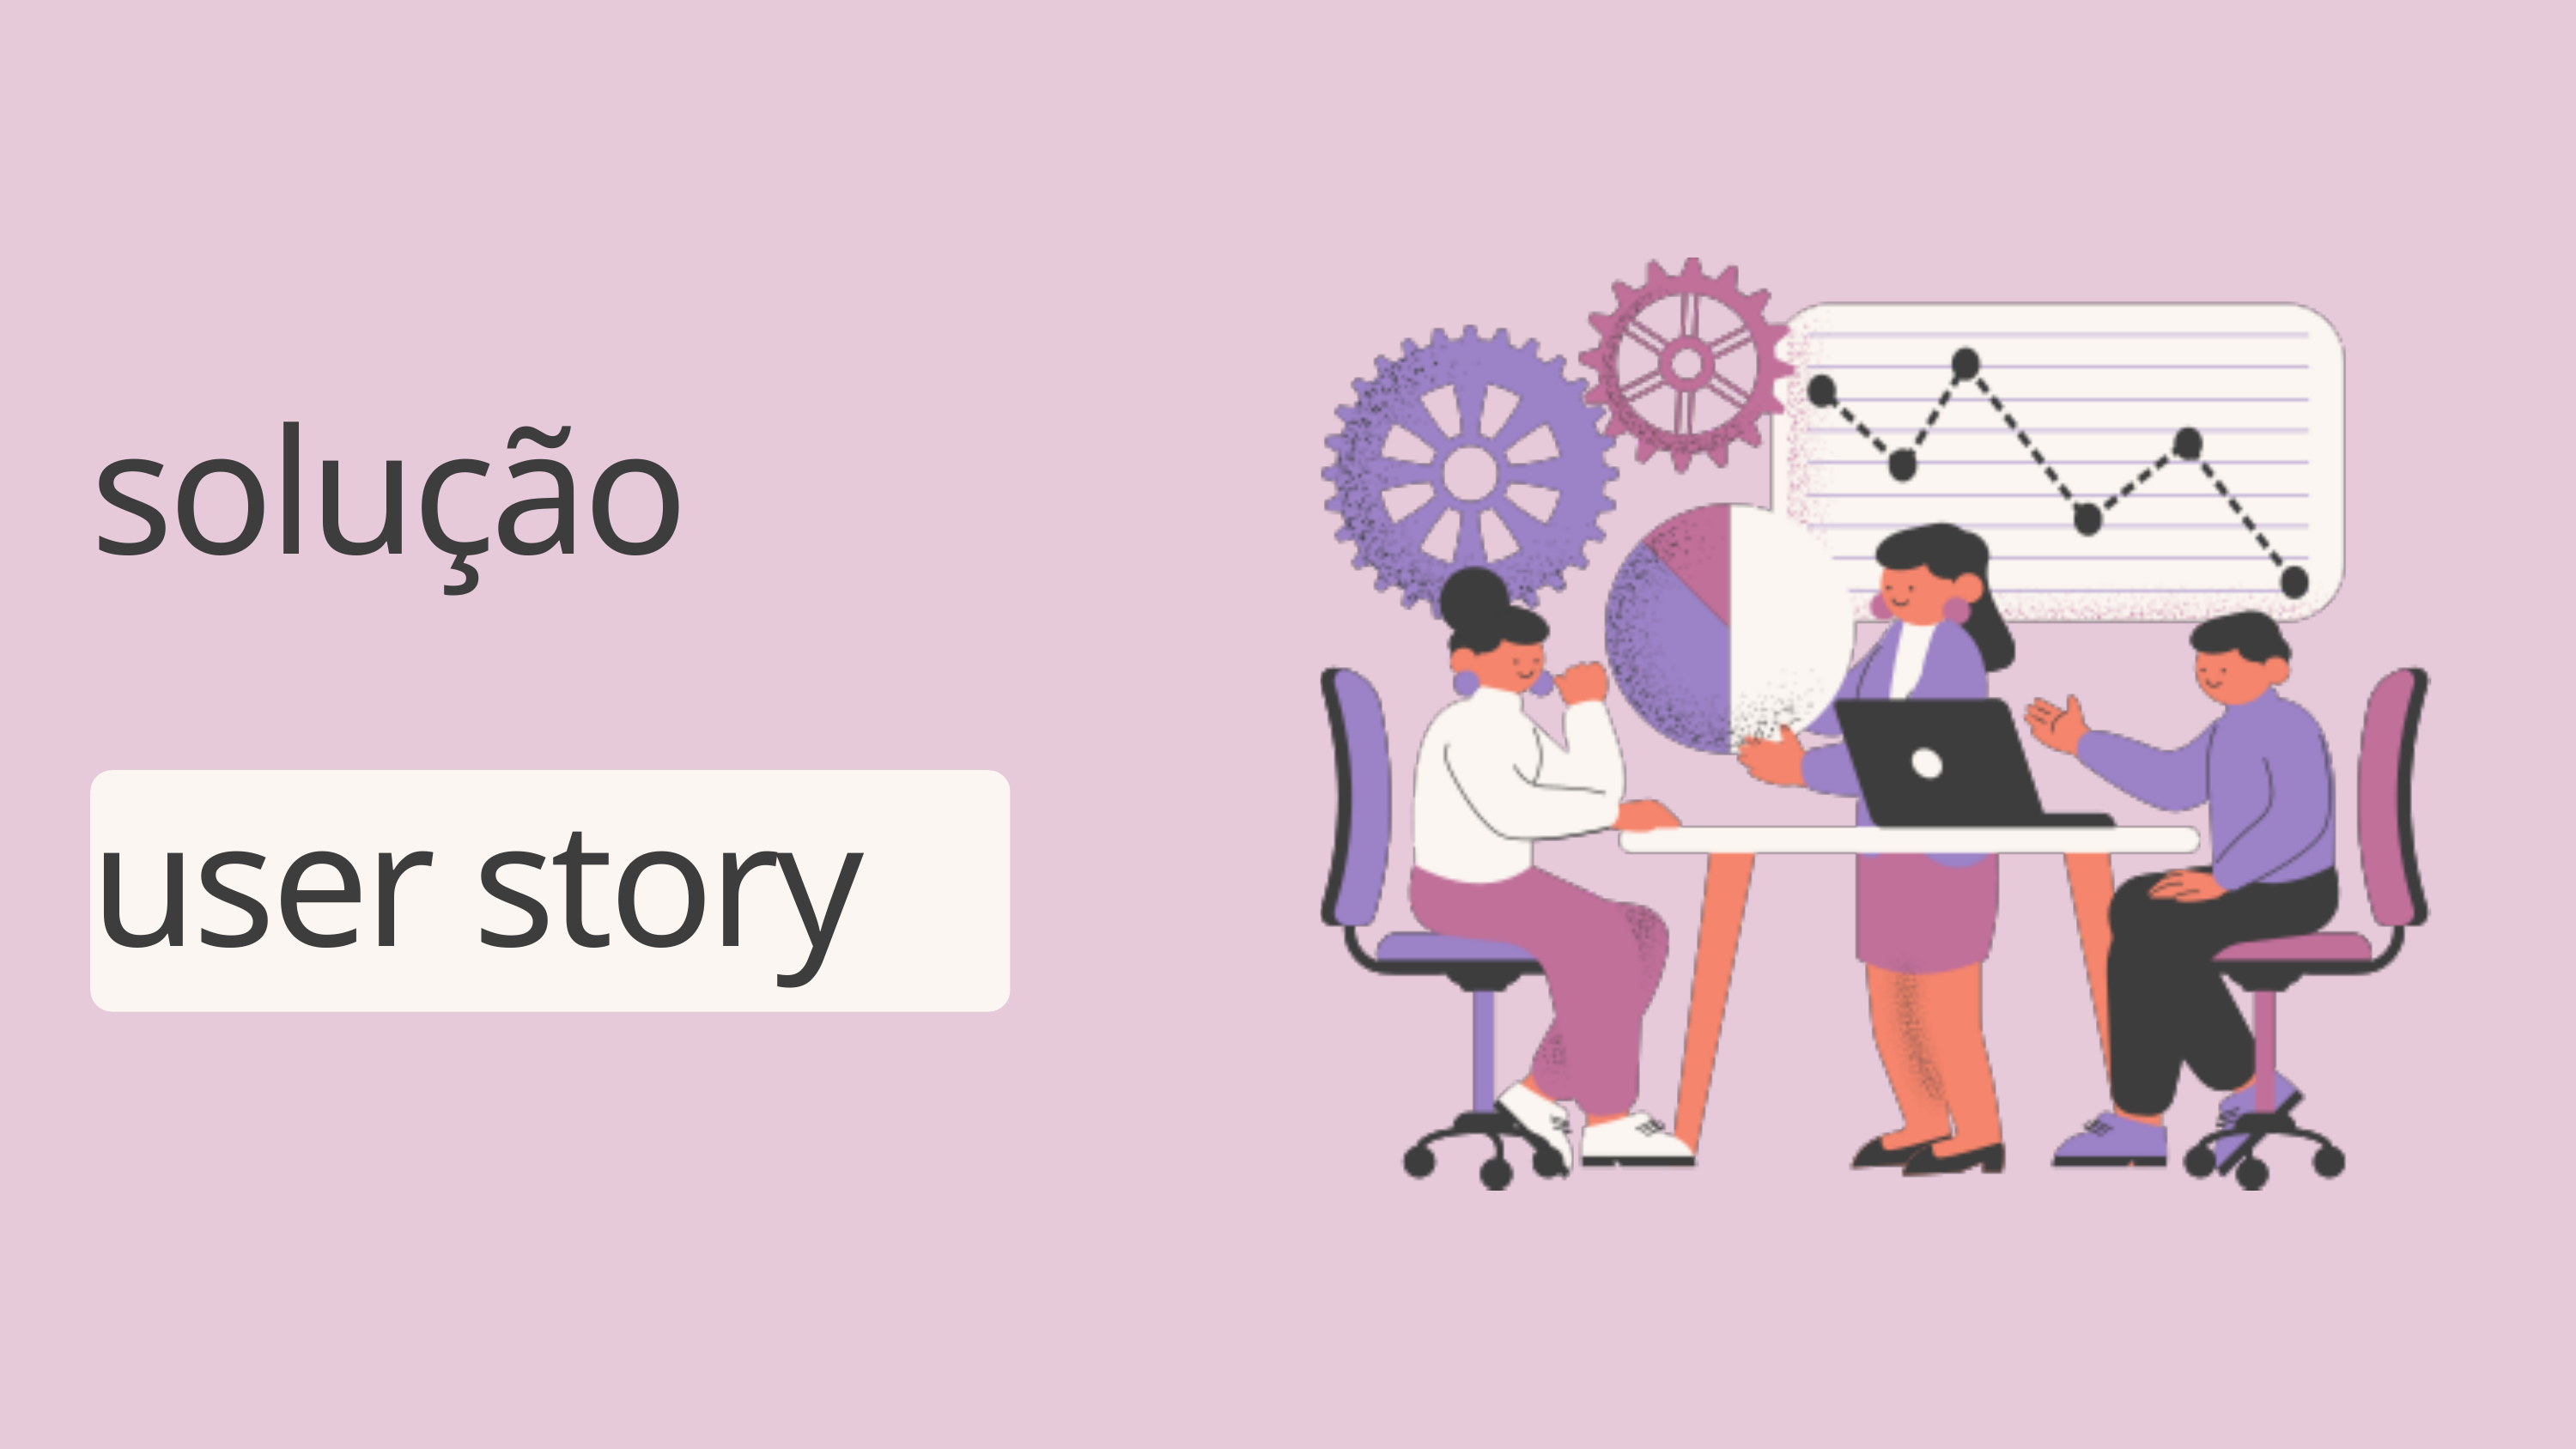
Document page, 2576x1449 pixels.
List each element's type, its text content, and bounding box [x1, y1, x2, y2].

text_box [1320, 258, 2432, 1191]
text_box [89, 769, 1011, 1012]
text_box solução user story [90, 392, 1065, 982]
